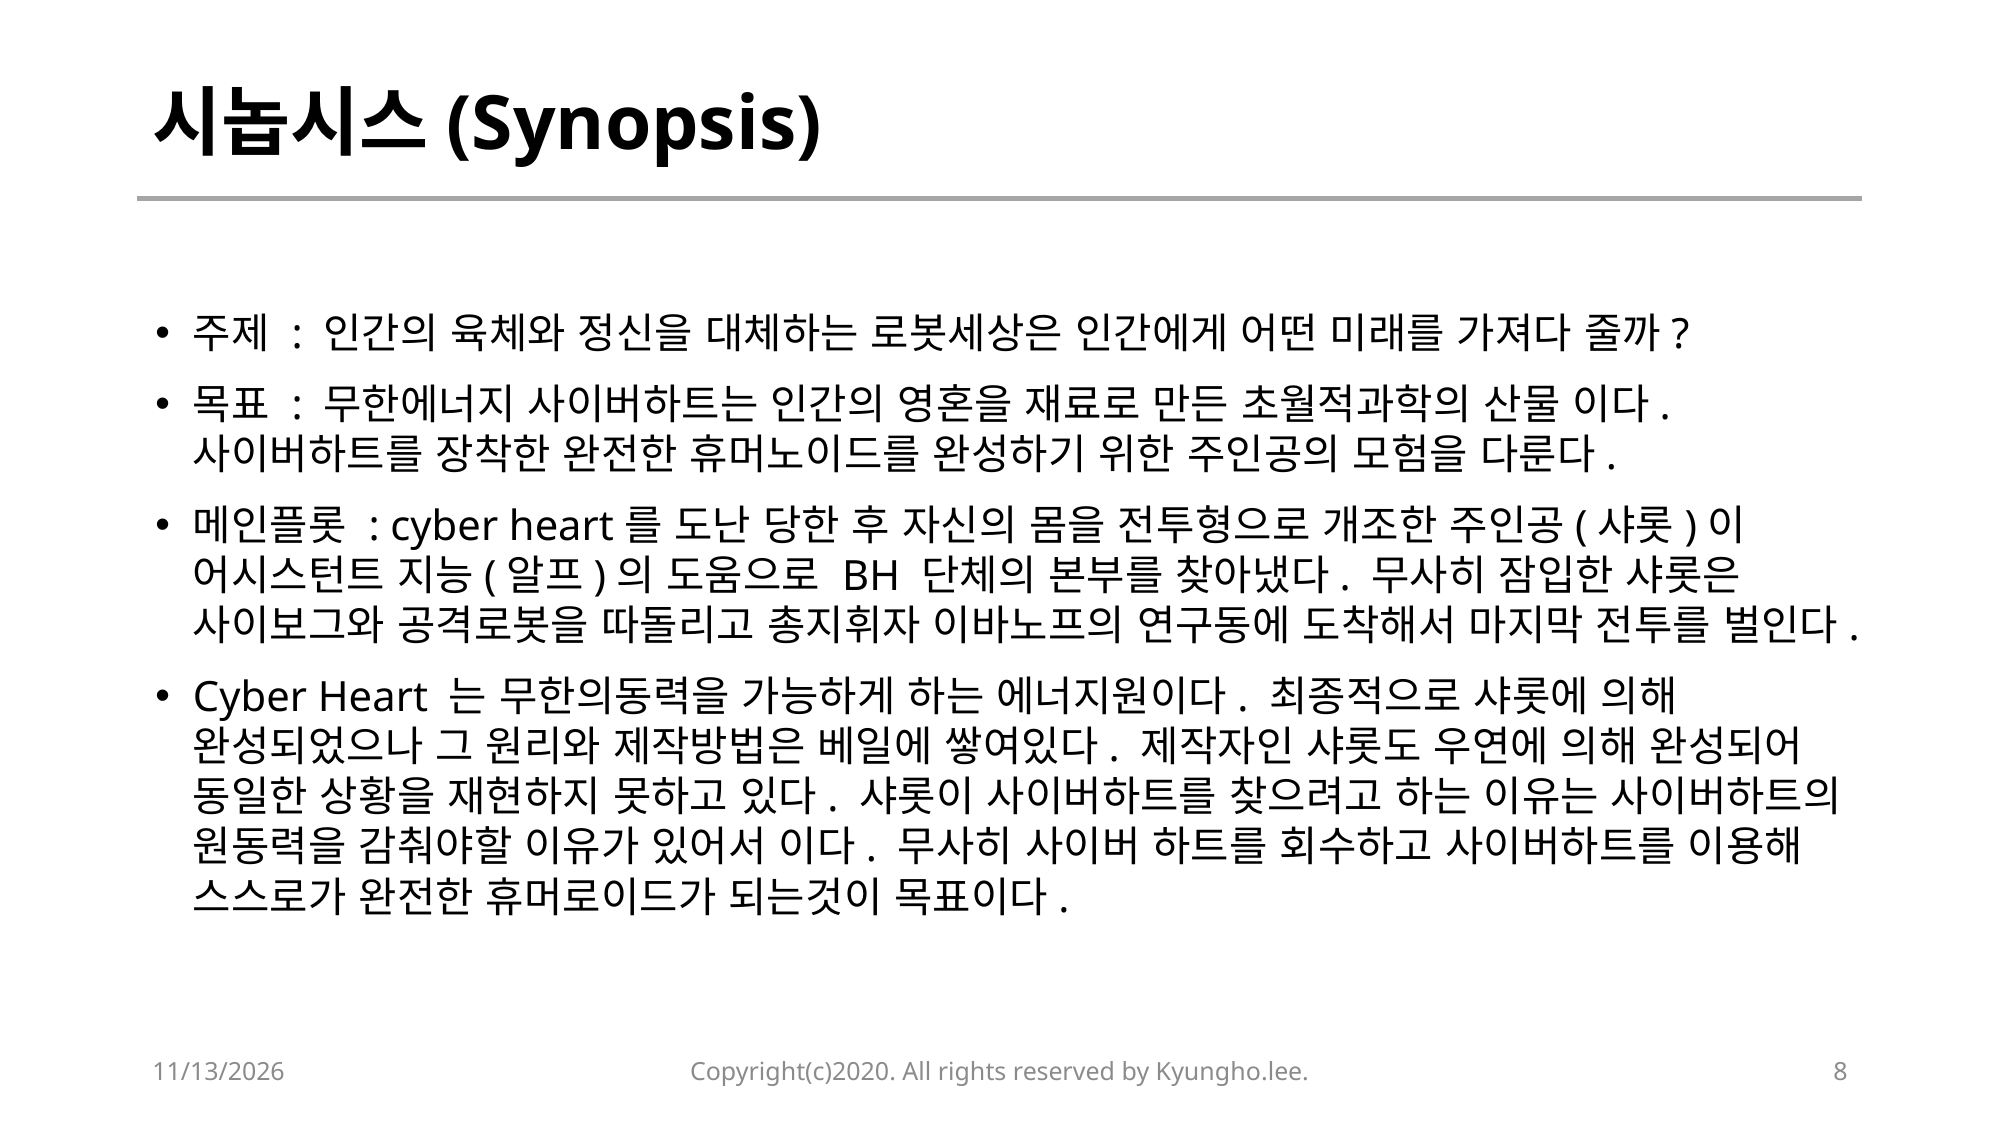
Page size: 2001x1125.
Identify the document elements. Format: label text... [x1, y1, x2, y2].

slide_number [137, 1042, 588, 1103]
list 주제 : 인간의 육체와 정신을 대체하는 로봇세상은 인간에게 어떤 미래를 가져다 줄까? 목표 : 무한에너지 사이버하트는 인간의 영혼을 재료로 만든 초월적과학의 산물 이다. 사이버하트를 장착한 완전한 휴머노이드를 완성하기 위한 주인공의 모험을 다룬다. 메인플롯 : cyber heart를 도난 당한 후 자신의 몸을 전투형으로 개조한 주인공(샤롯)이 어시스턴트 지능(알프)의 도움으로 BH 단체의 본부를 찾아냈다. 무사히 잠입한 샤롯은 사이보그와 공격로봇을 따돌리고 총지휘자 이바노프의 연구동에 도착해서 마지막 전투를 벌인다. Cyber Heart 는 무한의동력을 가능하게 하는 에너지원이다. 최종적으로 샤롯에 의해 완성되었으나 그 원리와 제작방법은 베일에 쌓여있다. 제작자인 샤롯도 우연에 의해 완성되어 동일한 상황을 재현하지 못하고 있다. 샤롯이 사이버하트를 찾으려고 하는 이유는 사이버하트의 원동력을 감춰야할 이유가 있어서 이다. 무사히 사이버 하트를 회수하고 사이버하트를 이용해 스스로가 완전한 휴머로이드가 되는것이 목표이다. [140, 299, 1863, 1014]
footer Copyright(c)2020. All rights reserved by Kyungho.lee. [662, 1042, 1338, 1103]
slide_number 8 [1412, 1042, 1863, 1103]
title 시놉시스(Synopsis) [137, 59, 1863, 191]
